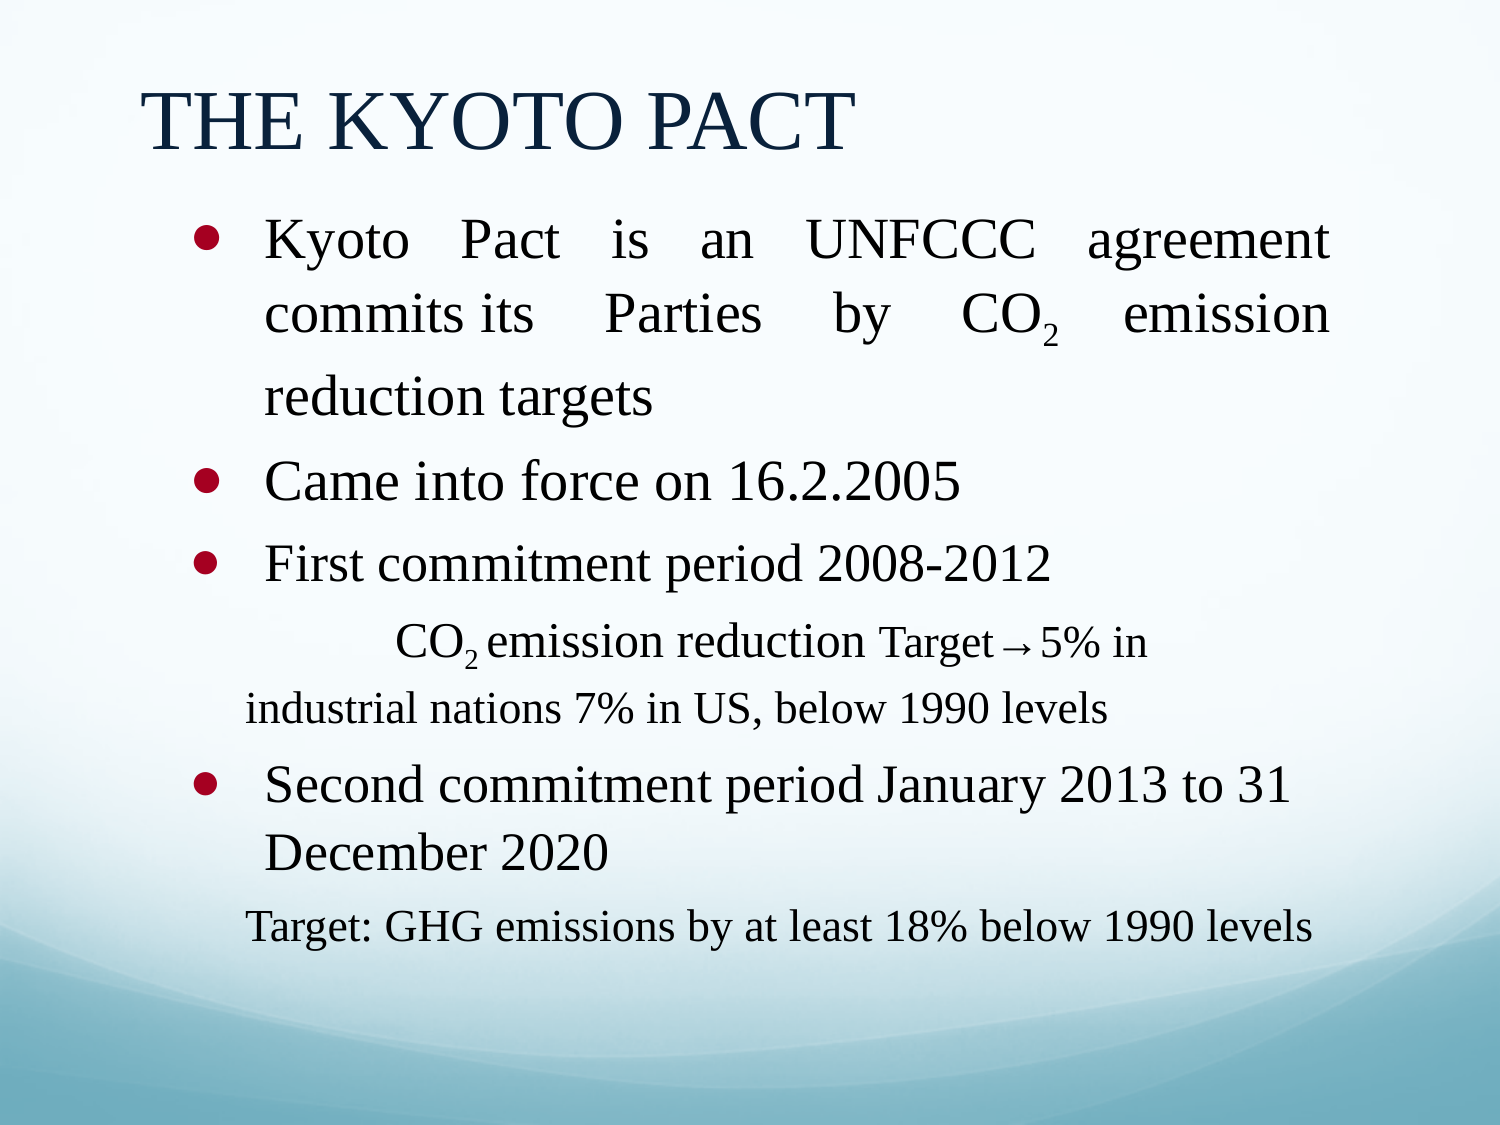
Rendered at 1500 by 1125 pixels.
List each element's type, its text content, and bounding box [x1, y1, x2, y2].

picture [0, 0, 1500, 1125]
title THE KYOTO PACT [125, 11, 1400, 174]
list Kyoto Pact is an UNFCCC agreement commits its Parties by CO2 emission reduction targets Came into force on 16.2.2005 First commitment period 2008-2012 CO2 emission reduction Target→5% in industrial nations 7% in US, below 1990 levels Second commitment period January 2013 to 31 December 2020 Target: GHG emissions by at least 18% below 1990 levels [174, 188, 1346, 1011]
